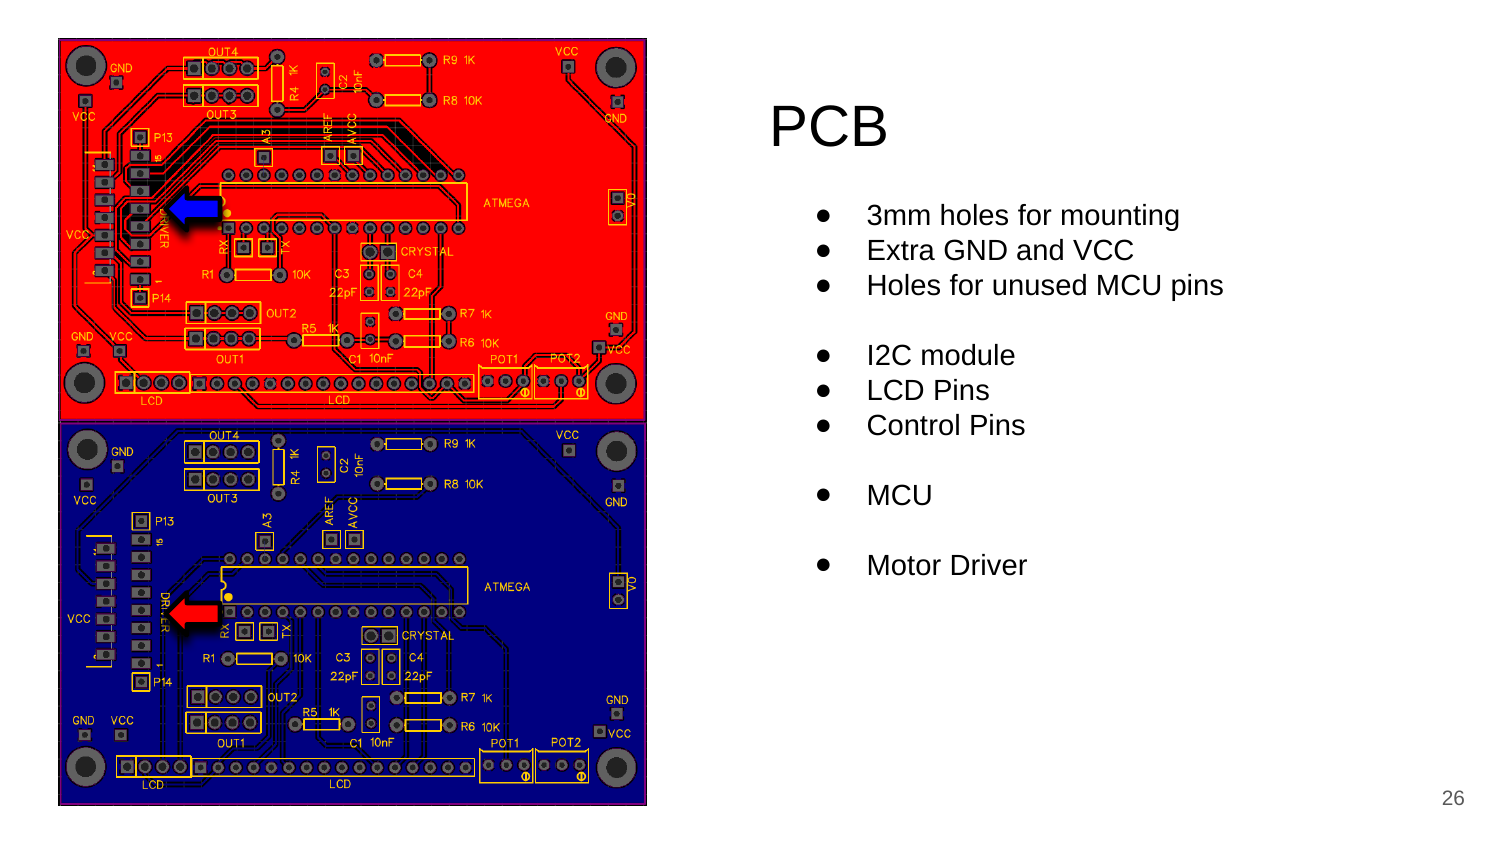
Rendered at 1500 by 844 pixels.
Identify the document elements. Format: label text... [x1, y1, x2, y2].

text_box 3mm holes for mounting Extra GND and VCC Holes for unused MCU pins I2C module LCD Pins Control Pins MCU Motor Driver [776, 181, 1439, 765]
picture [58, 38, 647, 806]
slide_number ‹#› [1389, 764, 1480, 830]
title PCB [754, 72, 1449, 167]
